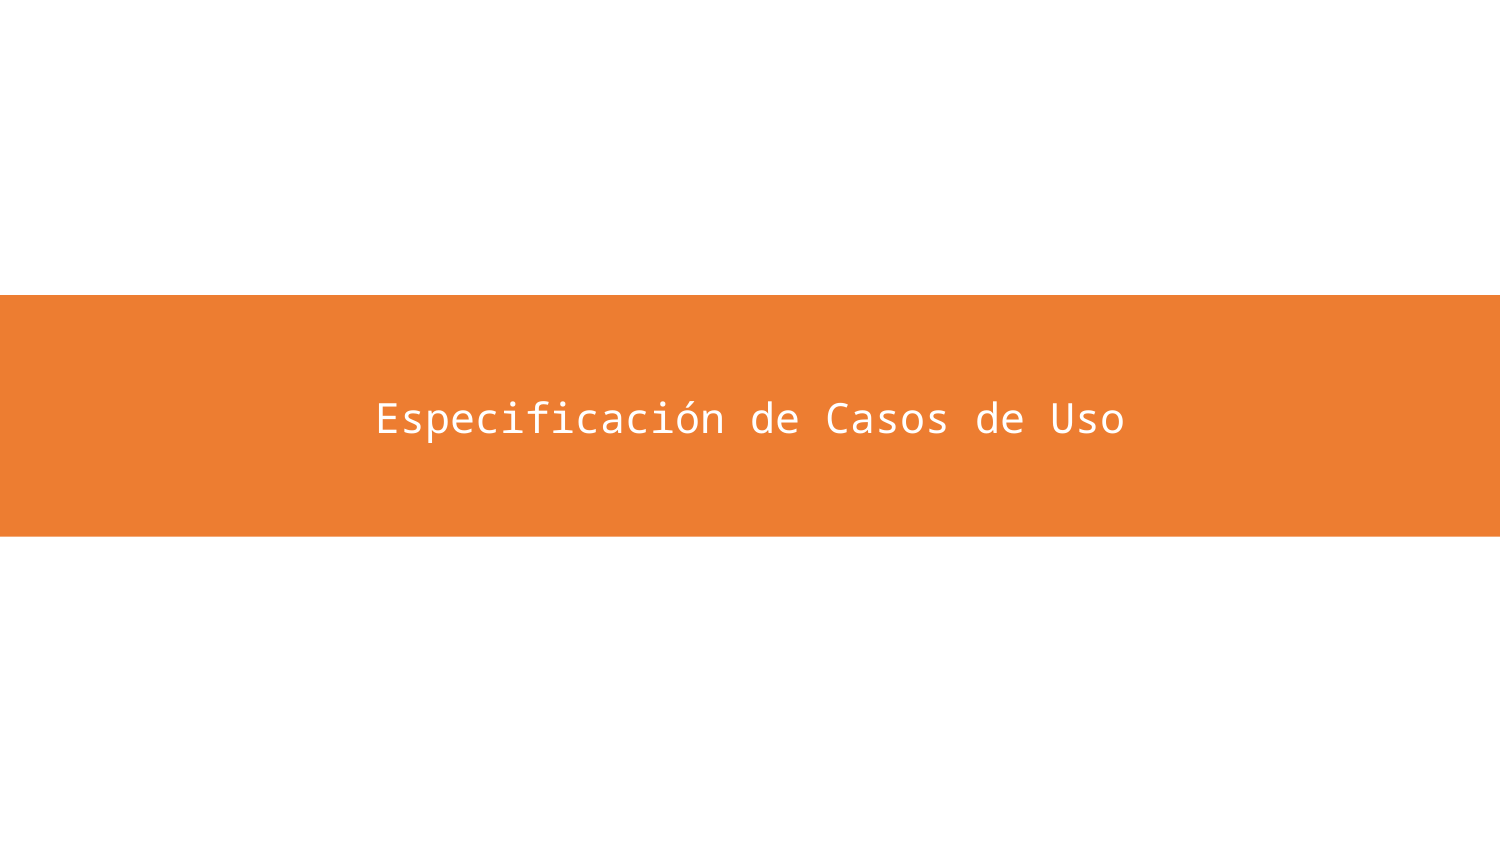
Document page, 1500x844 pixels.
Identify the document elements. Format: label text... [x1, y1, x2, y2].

text_box [0, 294, 1500, 384]
text_box [0, 449, 1500, 538]
text_box Especificación de Casos de Uso [0, 384, 1500, 449]
